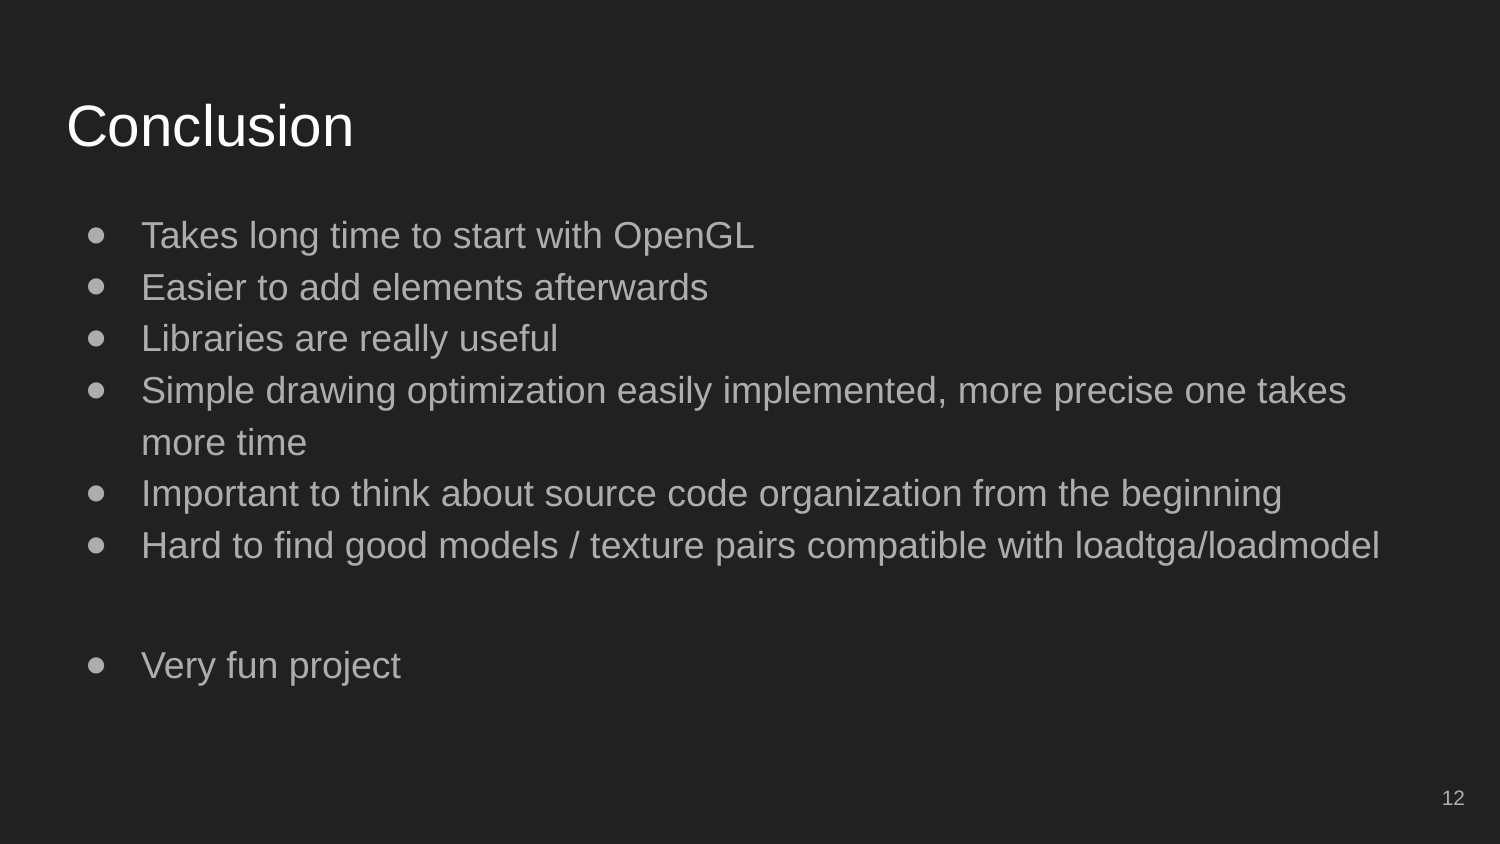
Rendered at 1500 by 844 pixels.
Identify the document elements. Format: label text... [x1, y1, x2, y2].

list Takes long time to start with OpenGL Easier to add elements afterwards Libraries are really useful Simple drawing optimization easily implemented, more precise one takes more time Important to think about source code organization from the beginning Hard to find good models / texture pairs compatible with loadtga/loadmodel [51, 189, 1449, 598]
title Conclusion [51, 72, 1449, 167]
text_box Very fun project [51, 619, 863, 714]
slide_number ‹#› [1389, 764, 1480, 830]
